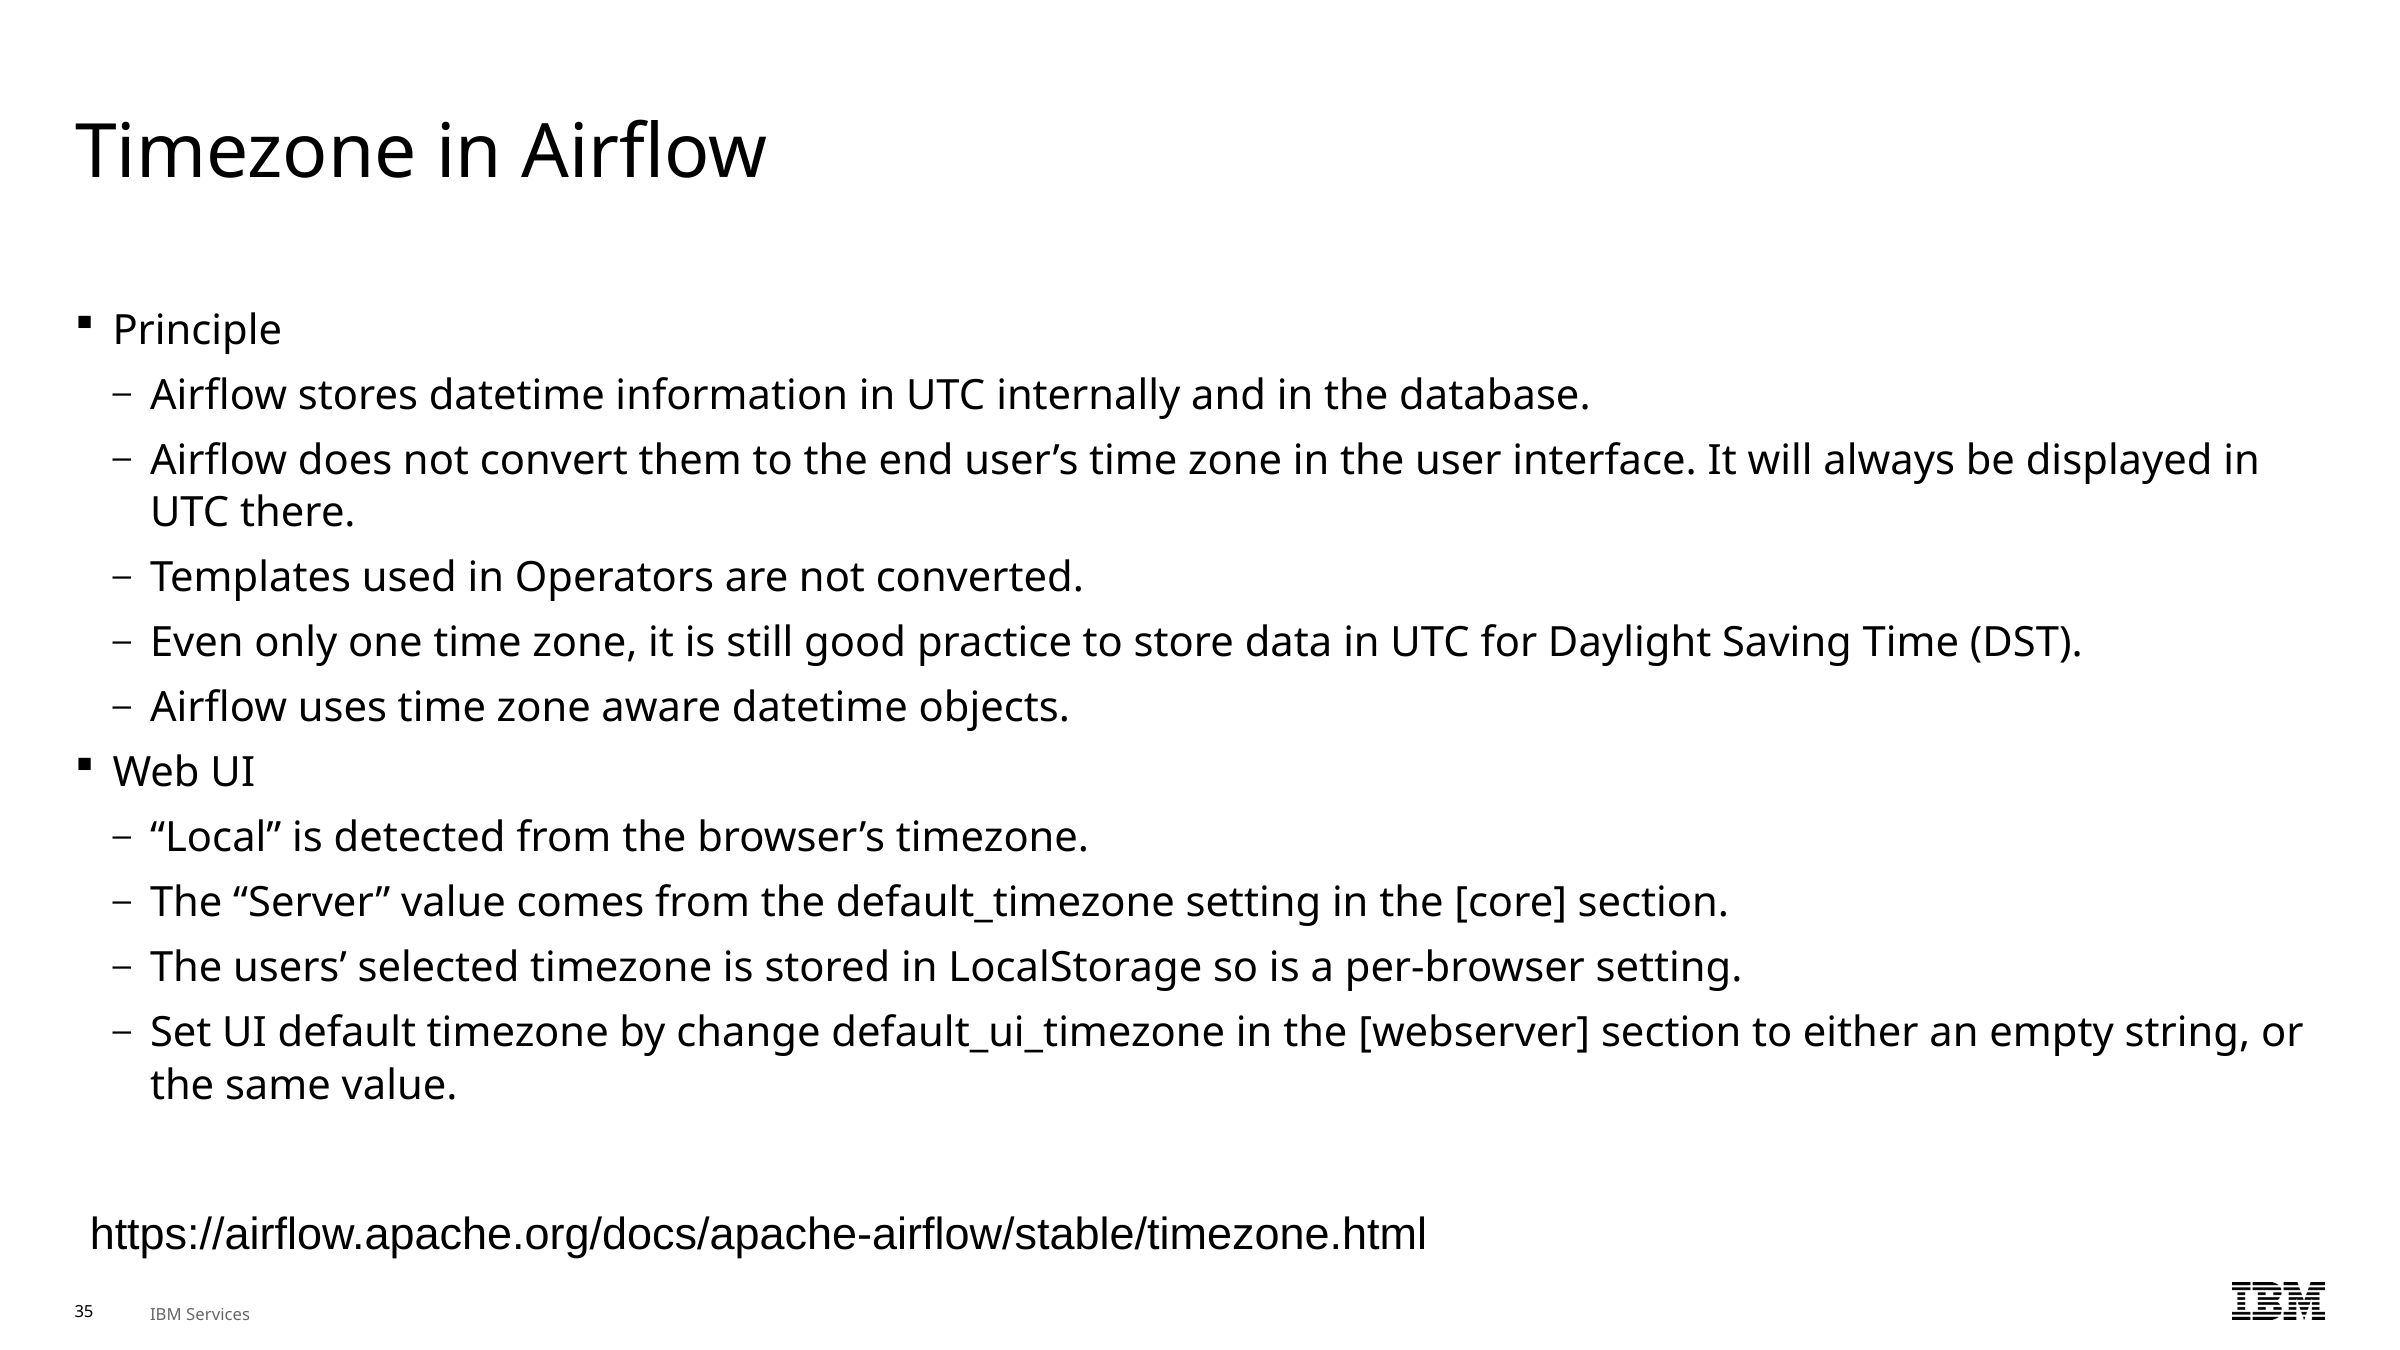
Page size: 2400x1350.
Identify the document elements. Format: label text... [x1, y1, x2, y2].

list Principle Airflow stores datetime information in UTC internally and in the database. Airflow does not convert them to the end user’s time zone in the user interface. It will always be displayed in UTC there. Templates used in Operators are not converted. Even only one time zone, it is still good practice to store data in UTC for Daylight Saving Time (DST). Airflow uses time zone aware datetime objects. Web UI “Local” is detected from the browser’s timezone. The “Server” value comes from the default_timezone setting in the [core] section. The users’ selected timezone is stored in LocalStorage so is a per-browser setting. Set UI default timezone by change default_ui_timezone in the [webserver] section to either an empty string, or the same value. [75, 262, 2308, 1203]
text_box https://airflow.apache.org/docs/apache-airflow/stable/timezone.html [74, 1197, 2145, 1267]
picture [2232, 1282, 2325, 1320]
title Timezone in Airflow [75, 90, 2308, 216]
